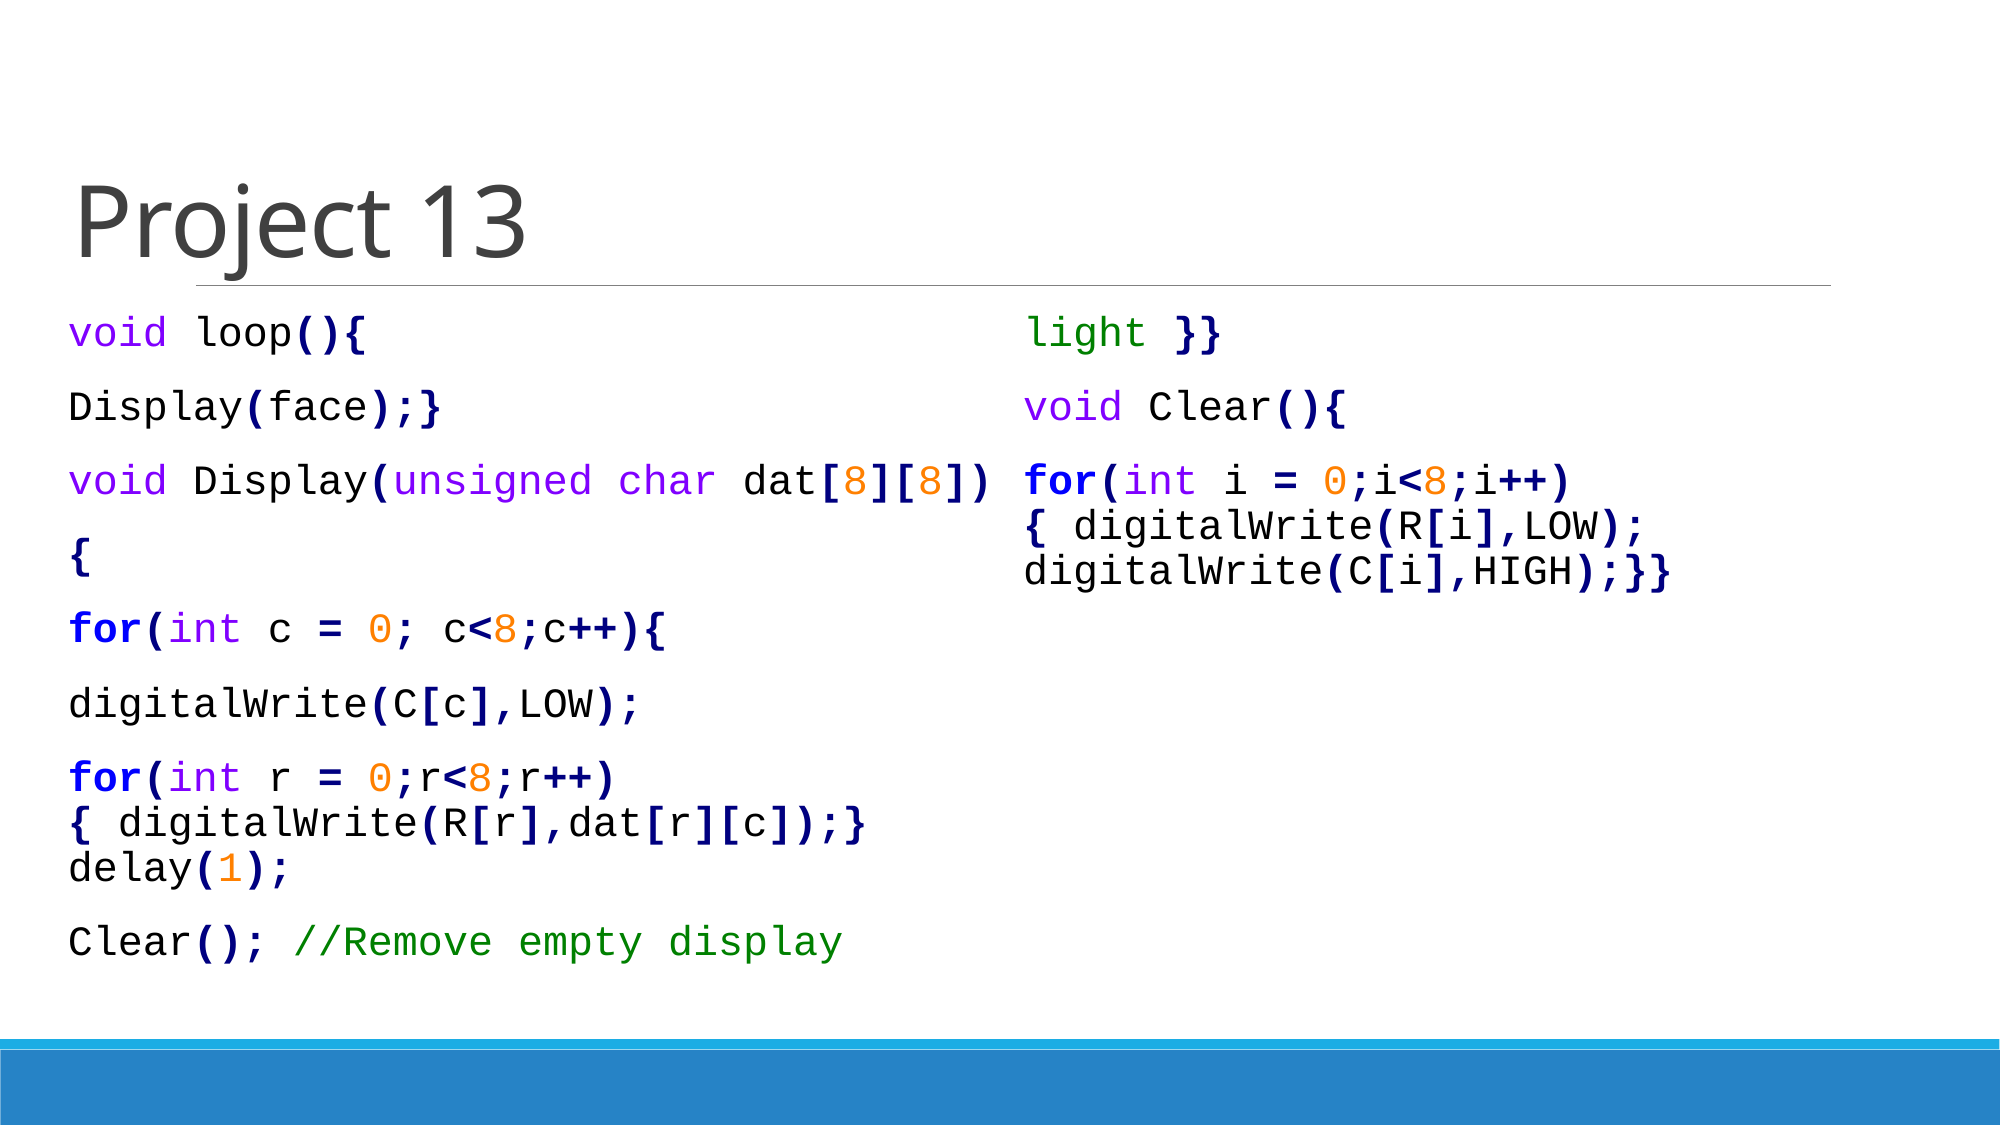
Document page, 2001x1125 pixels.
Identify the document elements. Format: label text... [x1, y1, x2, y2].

title Project 13 [57, 47, 1830, 285]
list void loop(){ Display(face);} void Display(unsigned char dat[8][8]) { for(int c = 0; c<8;c++){ digitalWrite(C[c],LOW); for(int r = 0;r<8;r++){ digitalWrite(R[r],dat[r][c]);} delay(1); Clear(); //Remove empty display light }} void Clear(){ for(int i = 0;i<8;i++){ digitalWrite(R[i],LOW); digitalWrite(C[i],HIGH);}} [67, 302, 1979, 1015]
